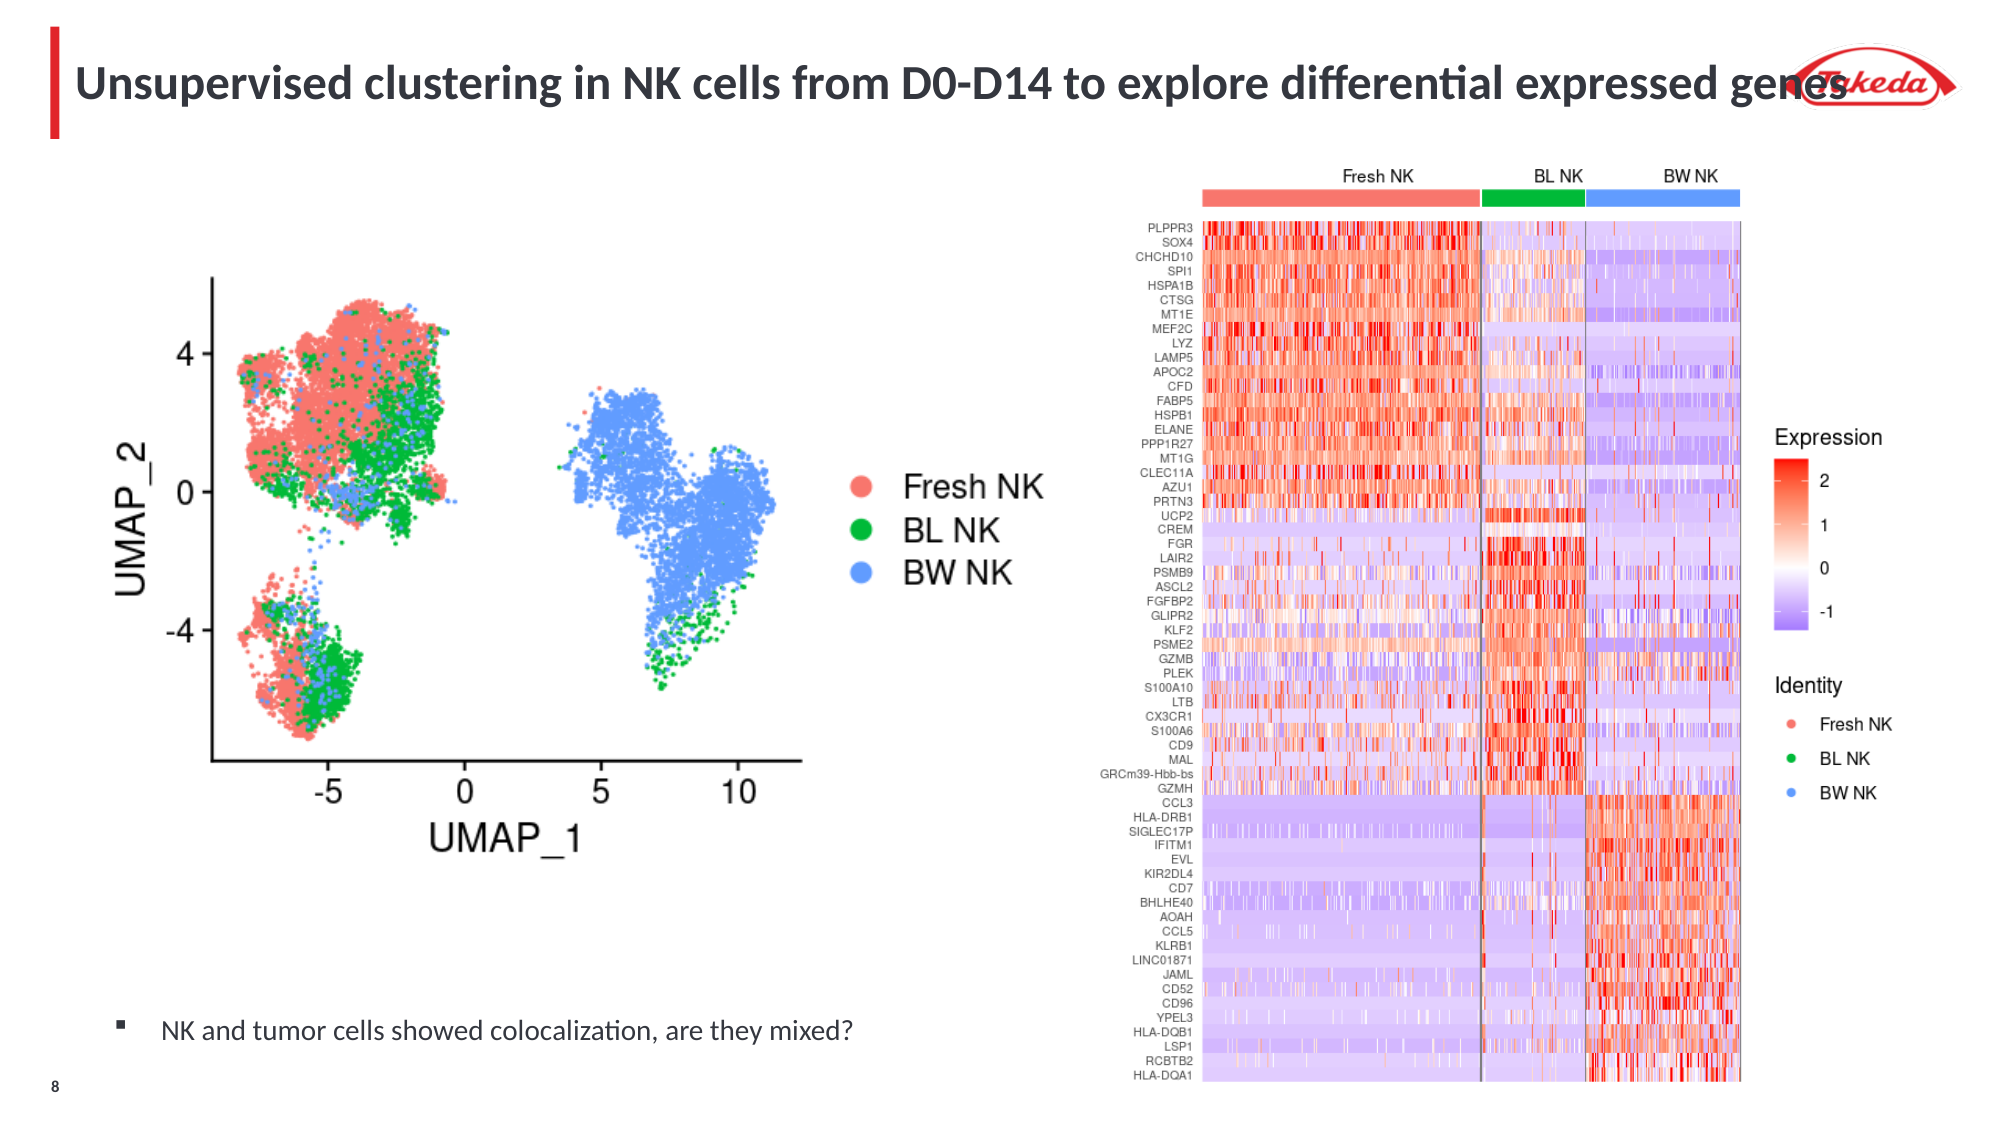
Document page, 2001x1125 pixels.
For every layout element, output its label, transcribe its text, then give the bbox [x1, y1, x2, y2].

slide_number 8 [51, 1070, 100, 1103]
title Unsupervised clustering in NK cells from D0-D14 to explore differential expressed genes [75, 24, 1869, 137]
picture [80, 0, 2001, 1125]
text_box NK and tumor cells showed colocalization, are they mixed? [99, 1003, 1072, 1054]
